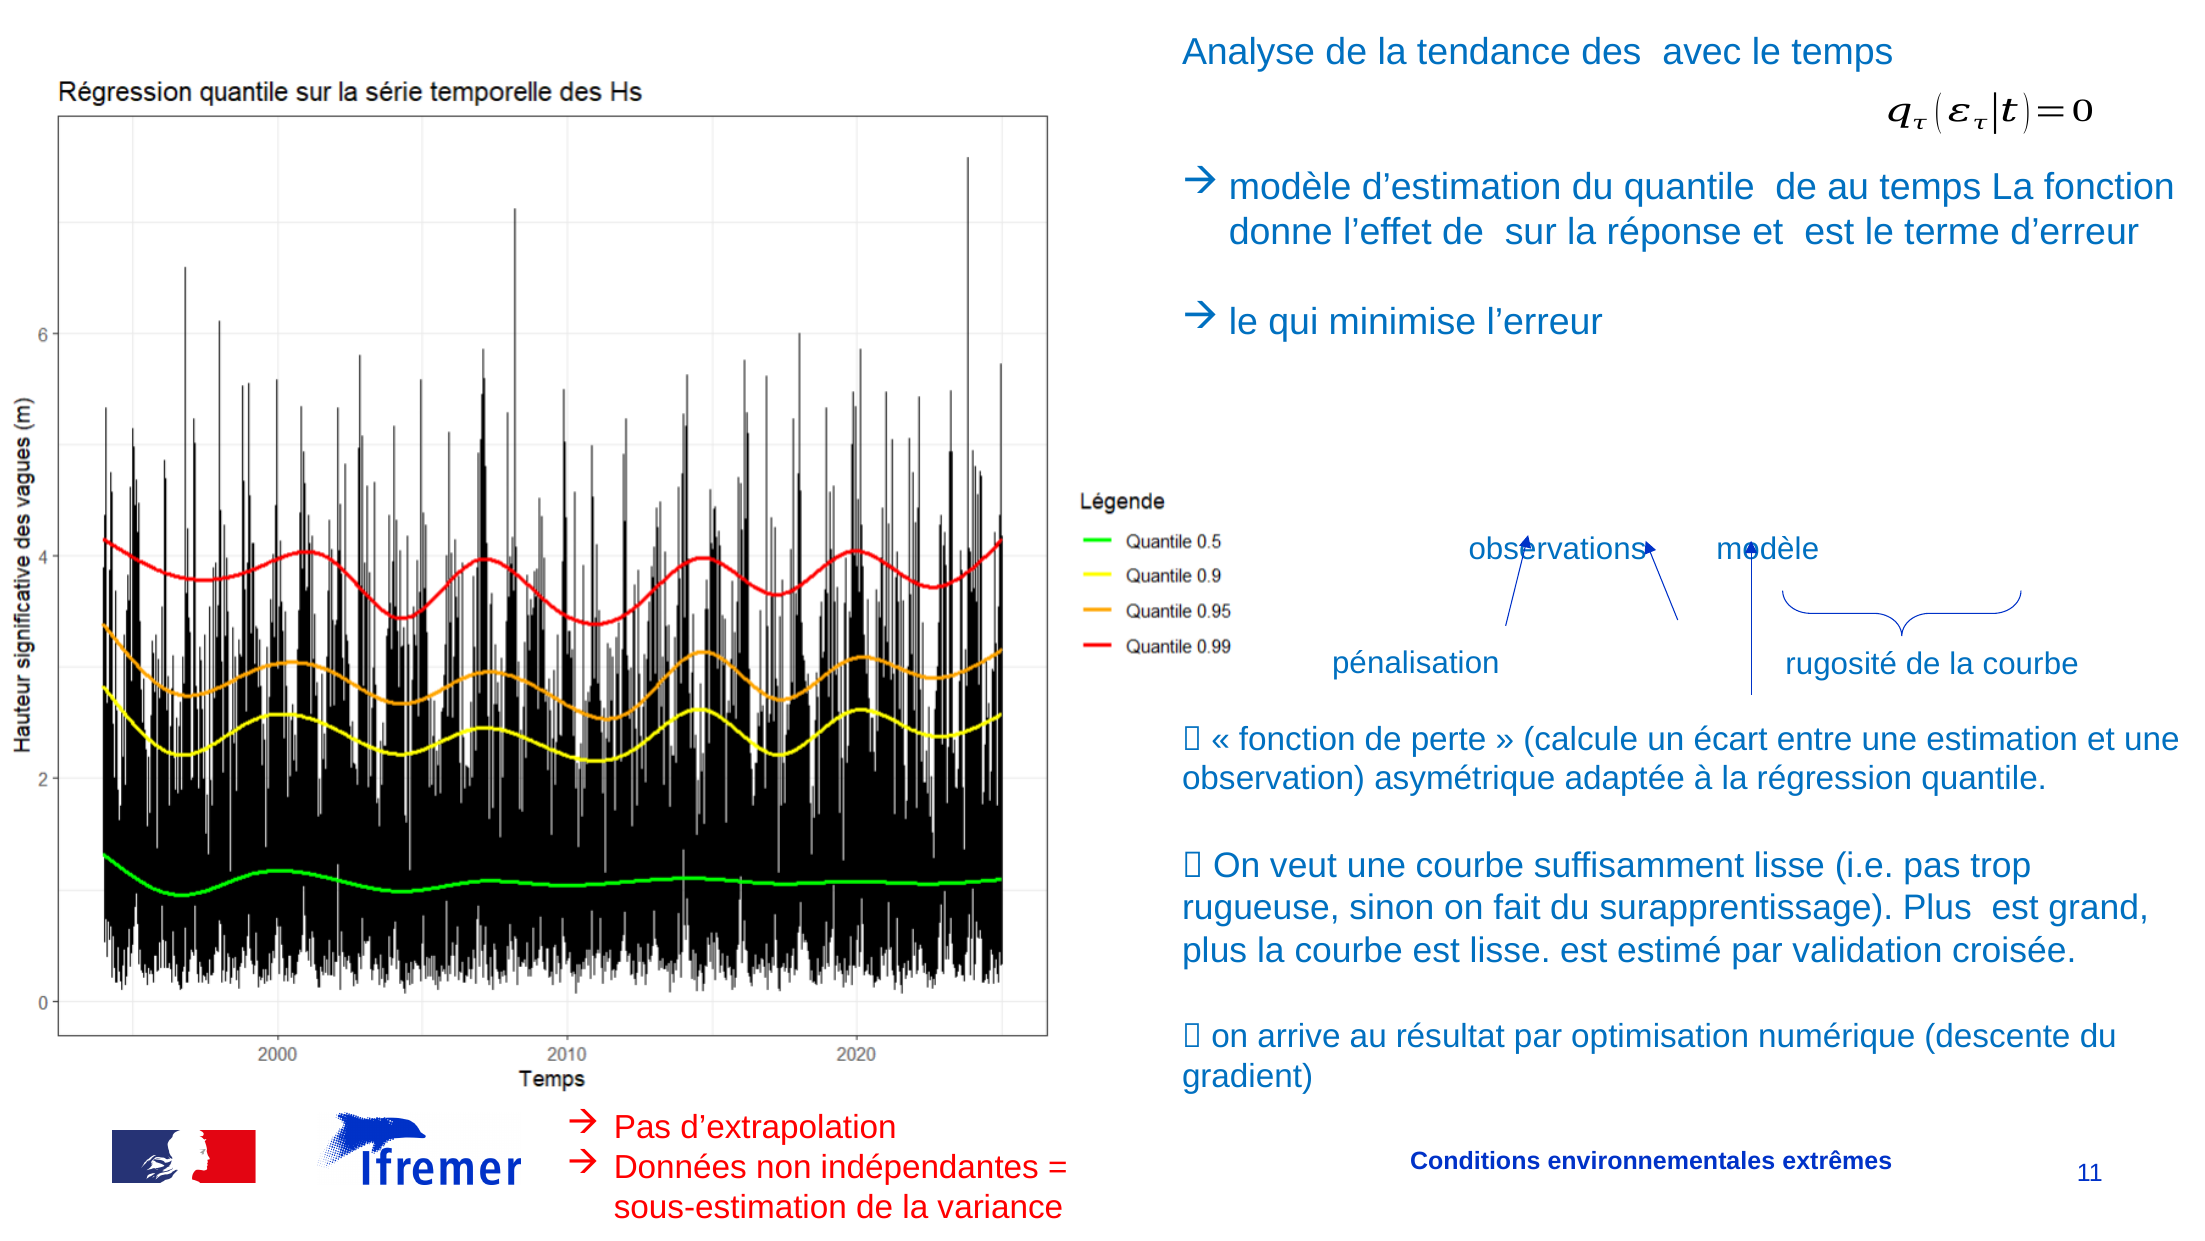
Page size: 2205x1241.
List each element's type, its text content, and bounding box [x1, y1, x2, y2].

picture [112, 1130, 260, 1189]
list Conditions environnementales extrêmes [1395, 1140, 1949, 1183]
text_box rugosité de la courbe [1770, 635, 2126, 688]
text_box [1505, 535, 1529, 626]
picture [9, 73, 1247, 1095]
text_box [1782, 590, 2022, 635]
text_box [1645, 540, 1678, 620]
picture [317, 1112, 521, 1185]
text_box Pas d’extrapolation Données non indépendantes = sous-estimation de la variance [552, 1098, 1136, 1233]
